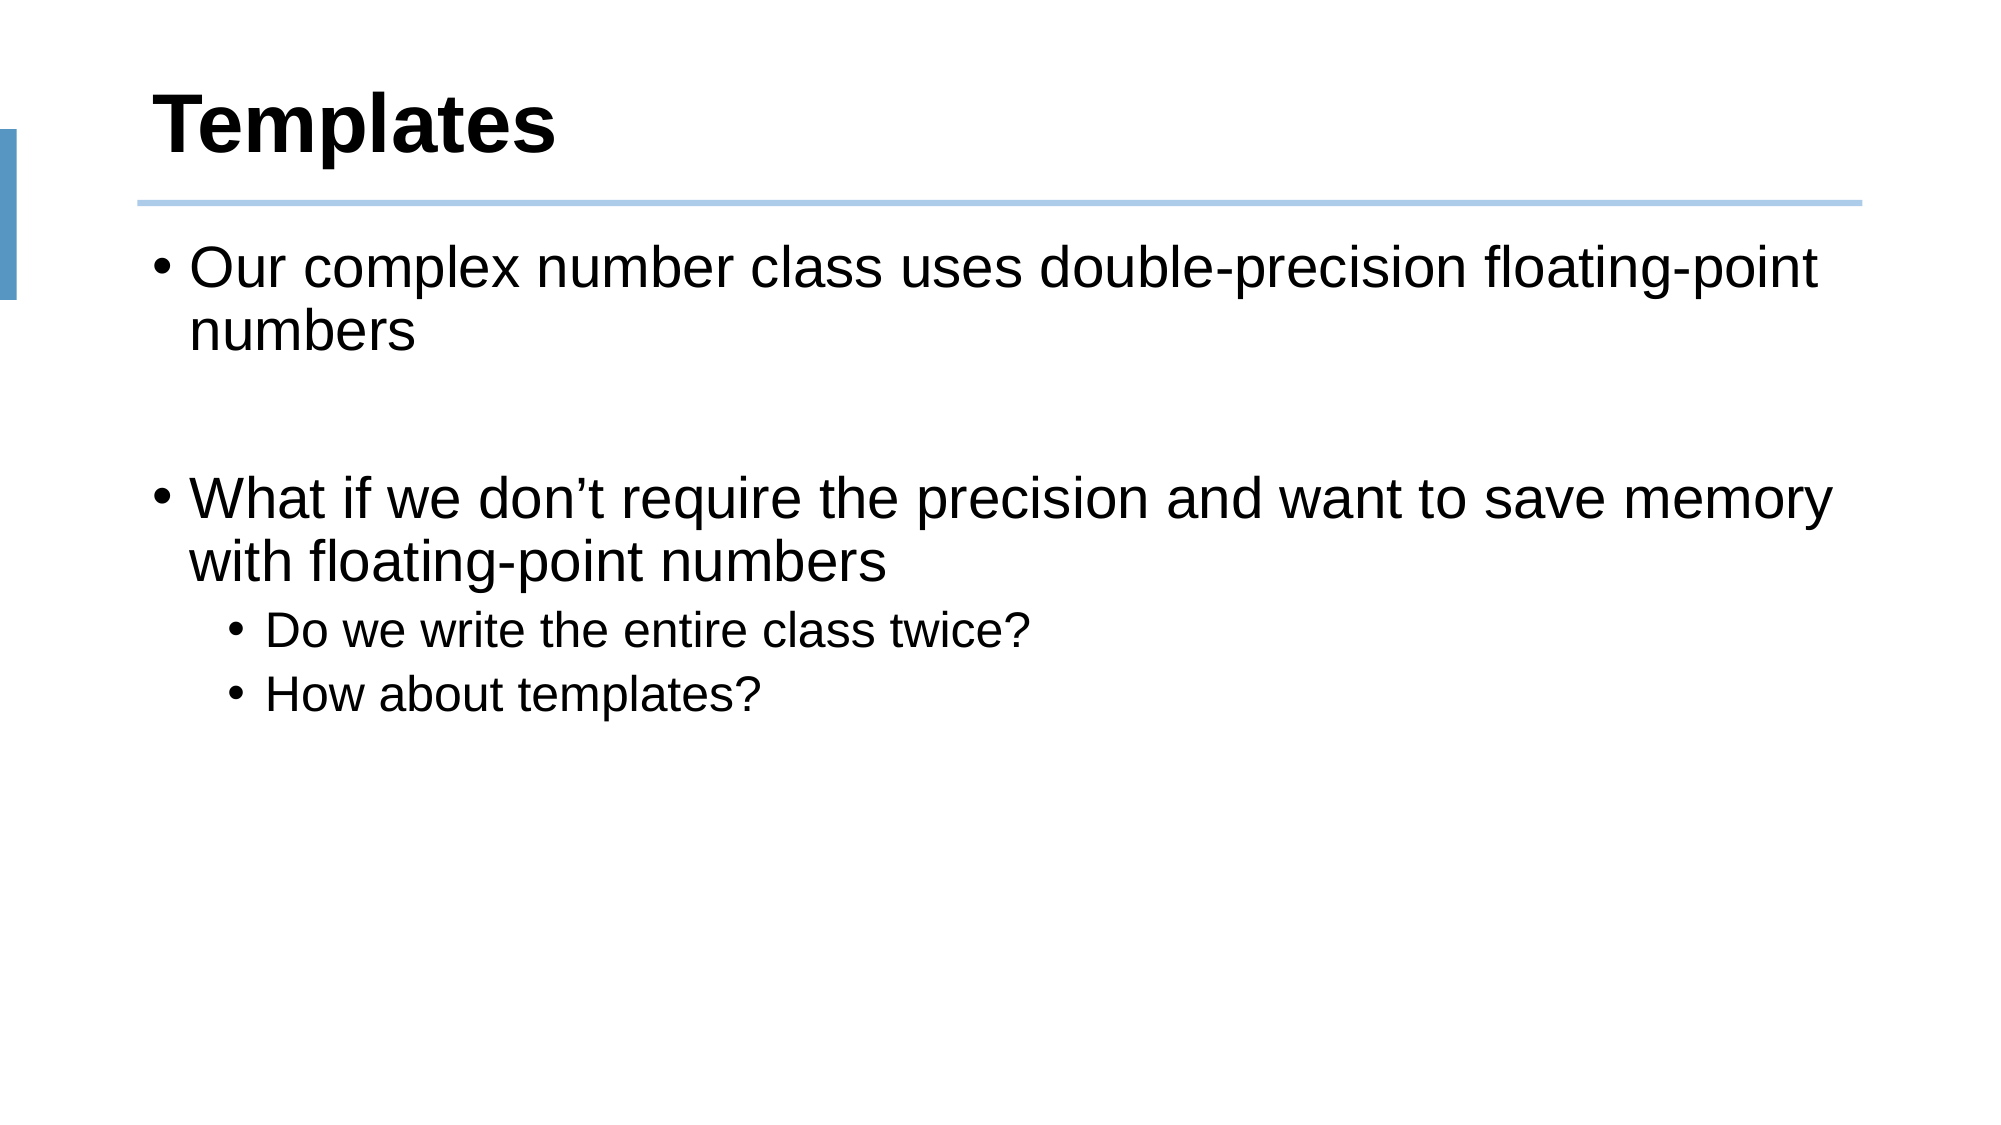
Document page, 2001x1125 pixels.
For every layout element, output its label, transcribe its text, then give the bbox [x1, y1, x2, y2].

list Our complex number class uses double-precision floating-point numbers What if we don’t require the precision and want to save memory with floating-point numbers Do we write the entire class twice? How about templates? [137, 229, 1863, 1014]
title Templates [137, 42, 1863, 208]
